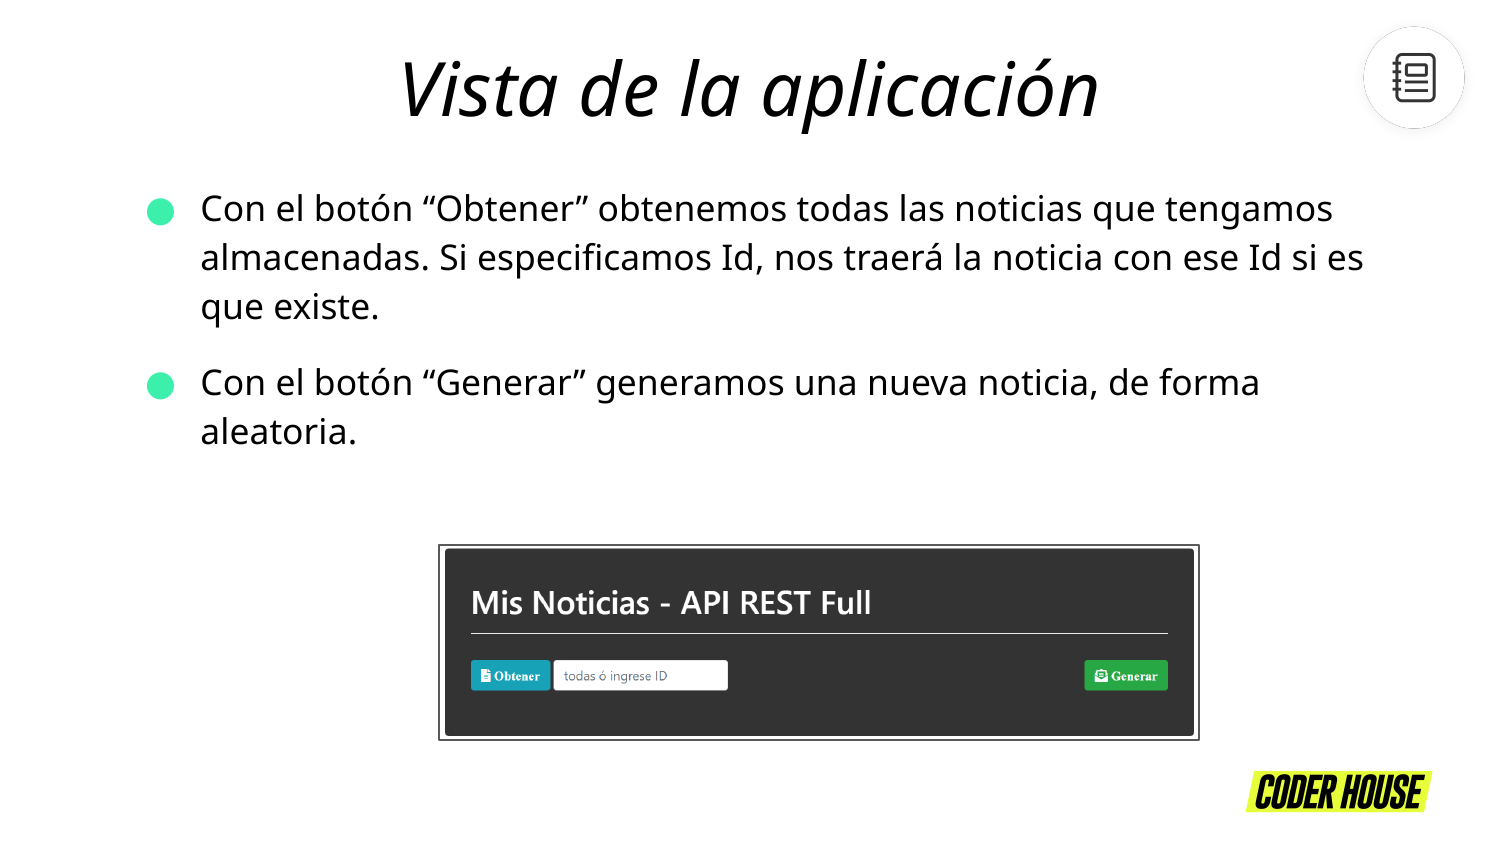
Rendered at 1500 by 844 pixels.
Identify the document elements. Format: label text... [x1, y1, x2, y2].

picture [1241, 764, 1437, 819]
picture [1351, 14, 1477, 141]
text_box Vista de la aplicación [193, 26, 1307, 152]
text_box Con el botón “Obtener” obtenemos todas las noticias que tengamos almacenadas. Si especificamos Id, nos traerá la noticia con ese Id si es que existe. Con el botón “Generar” generamos una nueva noticia, de forma aleatoria. [110, 165, 1400, 481]
picture [439, 545, 1199, 740]
